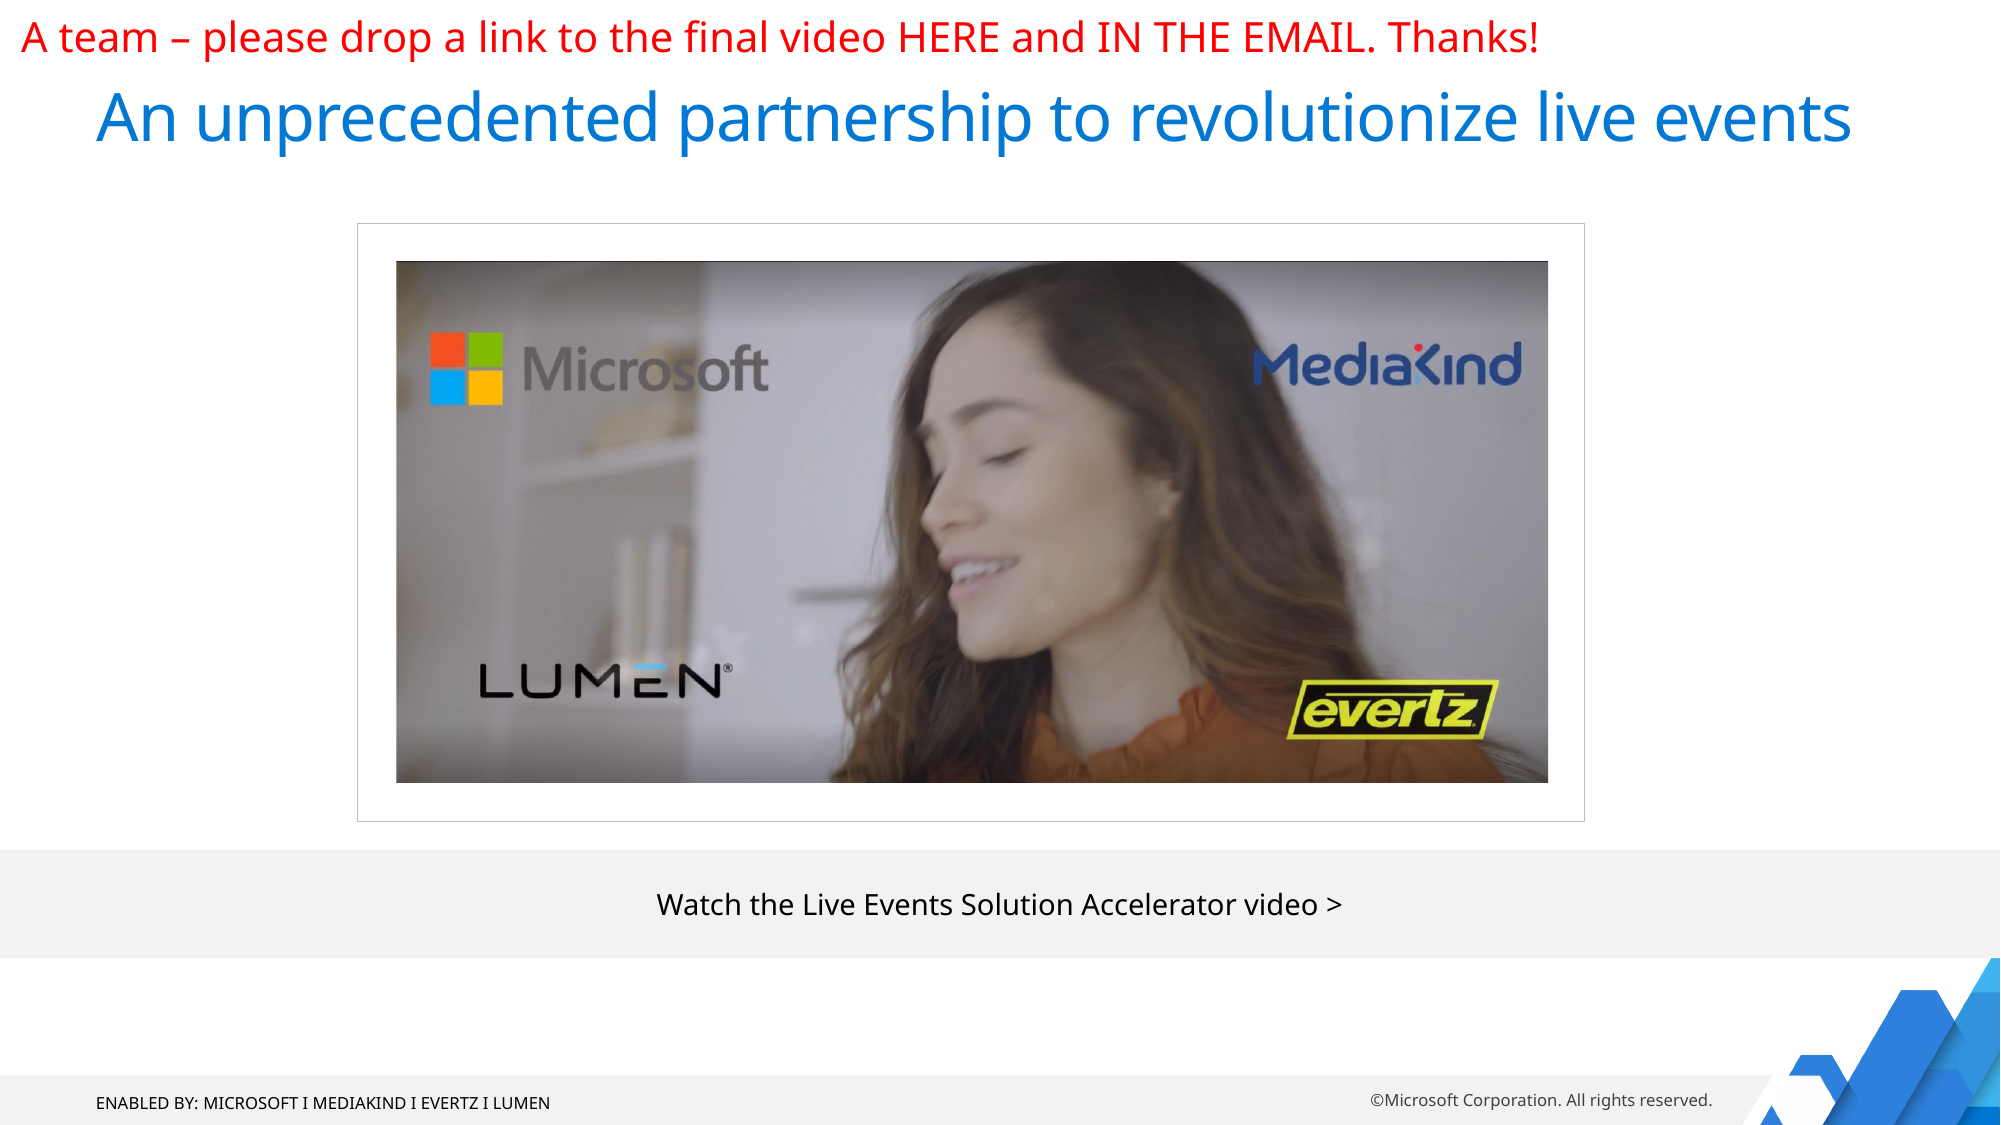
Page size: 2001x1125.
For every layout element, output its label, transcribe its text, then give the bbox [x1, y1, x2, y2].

text_box Watch the Live Events Solution Accelerator video > [0, 849, 2000, 959]
picture [396, 261, 1549, 784]
text_box [357, 222, 1586, 822]
picture [1720, 959, 2000, 1125]
text_box A team – please drop a link to the final video HERE and IN THE EMAIL. Thanks! [21, 11, 1660, 62]
title An unprecedented partnership to revolutionize live events [96, 75, 1904, 156]
